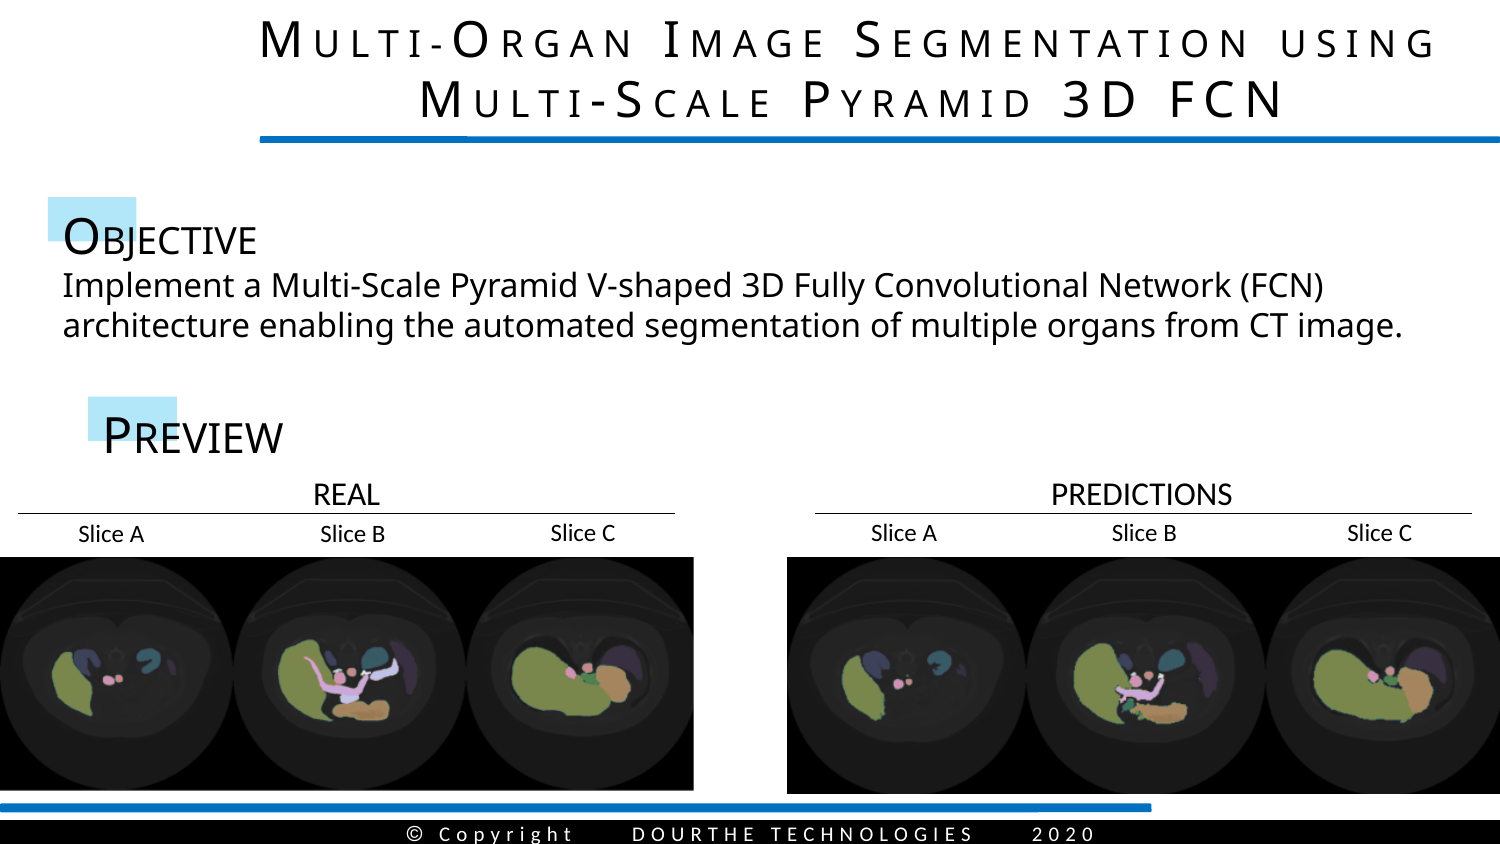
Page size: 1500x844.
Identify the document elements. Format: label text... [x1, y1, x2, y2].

text_box Slice B [1069, 520, 1220, 554]
text_box Slice C [508, 508, 659, 513]
text_box  Copyright DOURTHE TECHNOLOGIES 2020 [0, 820, 1500, 844]
picture [786, 557, 1500, 794]
picture [0, 557, 694, 794]
text_box OBJECTIVE Implement a Multi-Scale Pyramid V-shaped 3D Fully Convolutional Network (FCN) architecture enabling the automated segmentation of multiple organs from CT image. [48, 197, 1452, 352]
text_box Slice A [36, 515, 187, 555]
text_box MULTI-ORGAN IMAGE SEGMENTATION USING MULTI-SCALE PYRAMID 3D FCN [201, 0, 1500, 135]
text_box PREDICTIONS [1021, 515, 1262, 520]
text_box Slice C [508, 515, 659, 554]
text_box Slice A [829, 515, 980, 554]
text_box Slice C [1304, 508, 1455, 513]
text_box REAL [271, 464, 422, 513]
text_box Slice A [829, 508, 980, 513]
text_box [258, 135, 1500, 145]
text_box Slice C [1304, 515, 1455, 554]
text_box PREDICTIONS [1021, 464, 1262, 513]
text_box Slice A [36, 509, 187, 513]
text_box Slice B [278, 515, 428, 555]
text_box [0, 802, 1153, 814]
text_box REAL [271, 515, 422, 520]
text_box PREVIEW [88, 396, 1452, 472]
